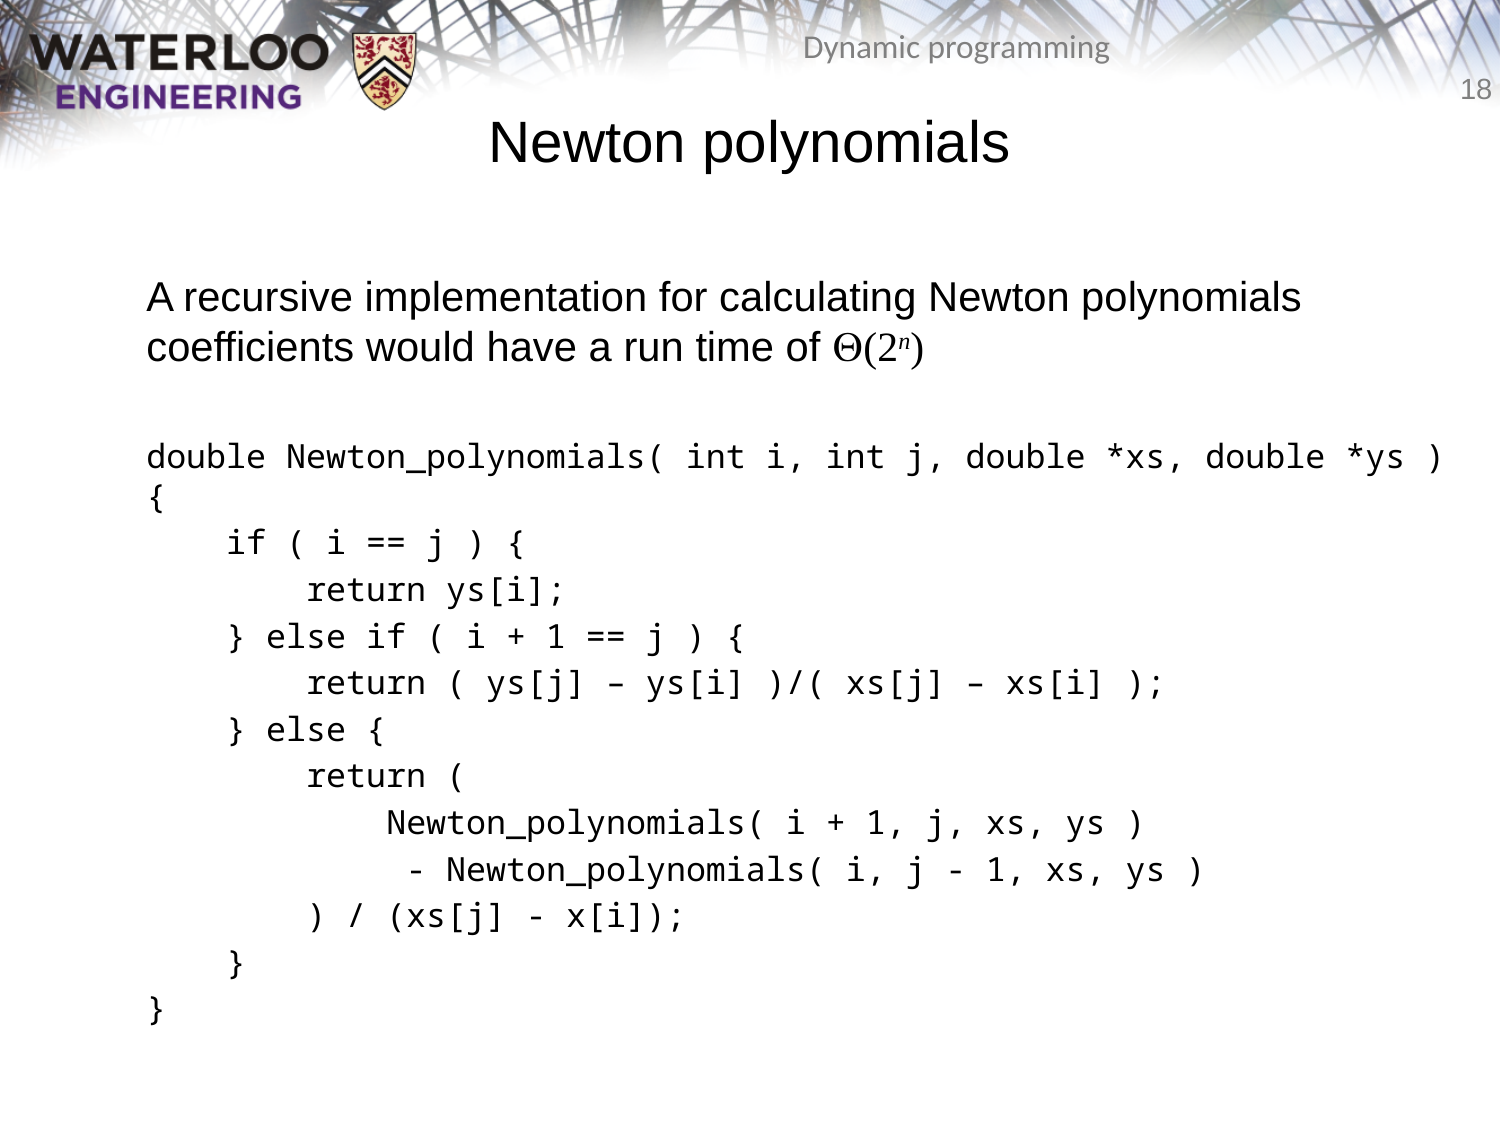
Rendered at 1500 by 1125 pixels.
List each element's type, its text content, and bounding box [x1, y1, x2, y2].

list A recursive implementation for calculating Newton polynomials coefficients would have a run time of Q(2n) double Newton_polynomials( int i, int j, double *xs, double *ys ) { if ( i == j ) { return ys[i]; } else if ( i + 1 == j ) { return ( ys[j] – ys[i] )/( xs[j] – xs[i] ); } else { return ( Newton_polynomials( i + 1, j, xs, ys ) - Newton_polynomials( i, j - 1, xs, ys ) ) / (xs[j] - x[i]); } } [74, 262, 1471, 1006]
title Newton polynomials [74, 44, 1426, 233]
picture [0, 0, 1500, 1125]
